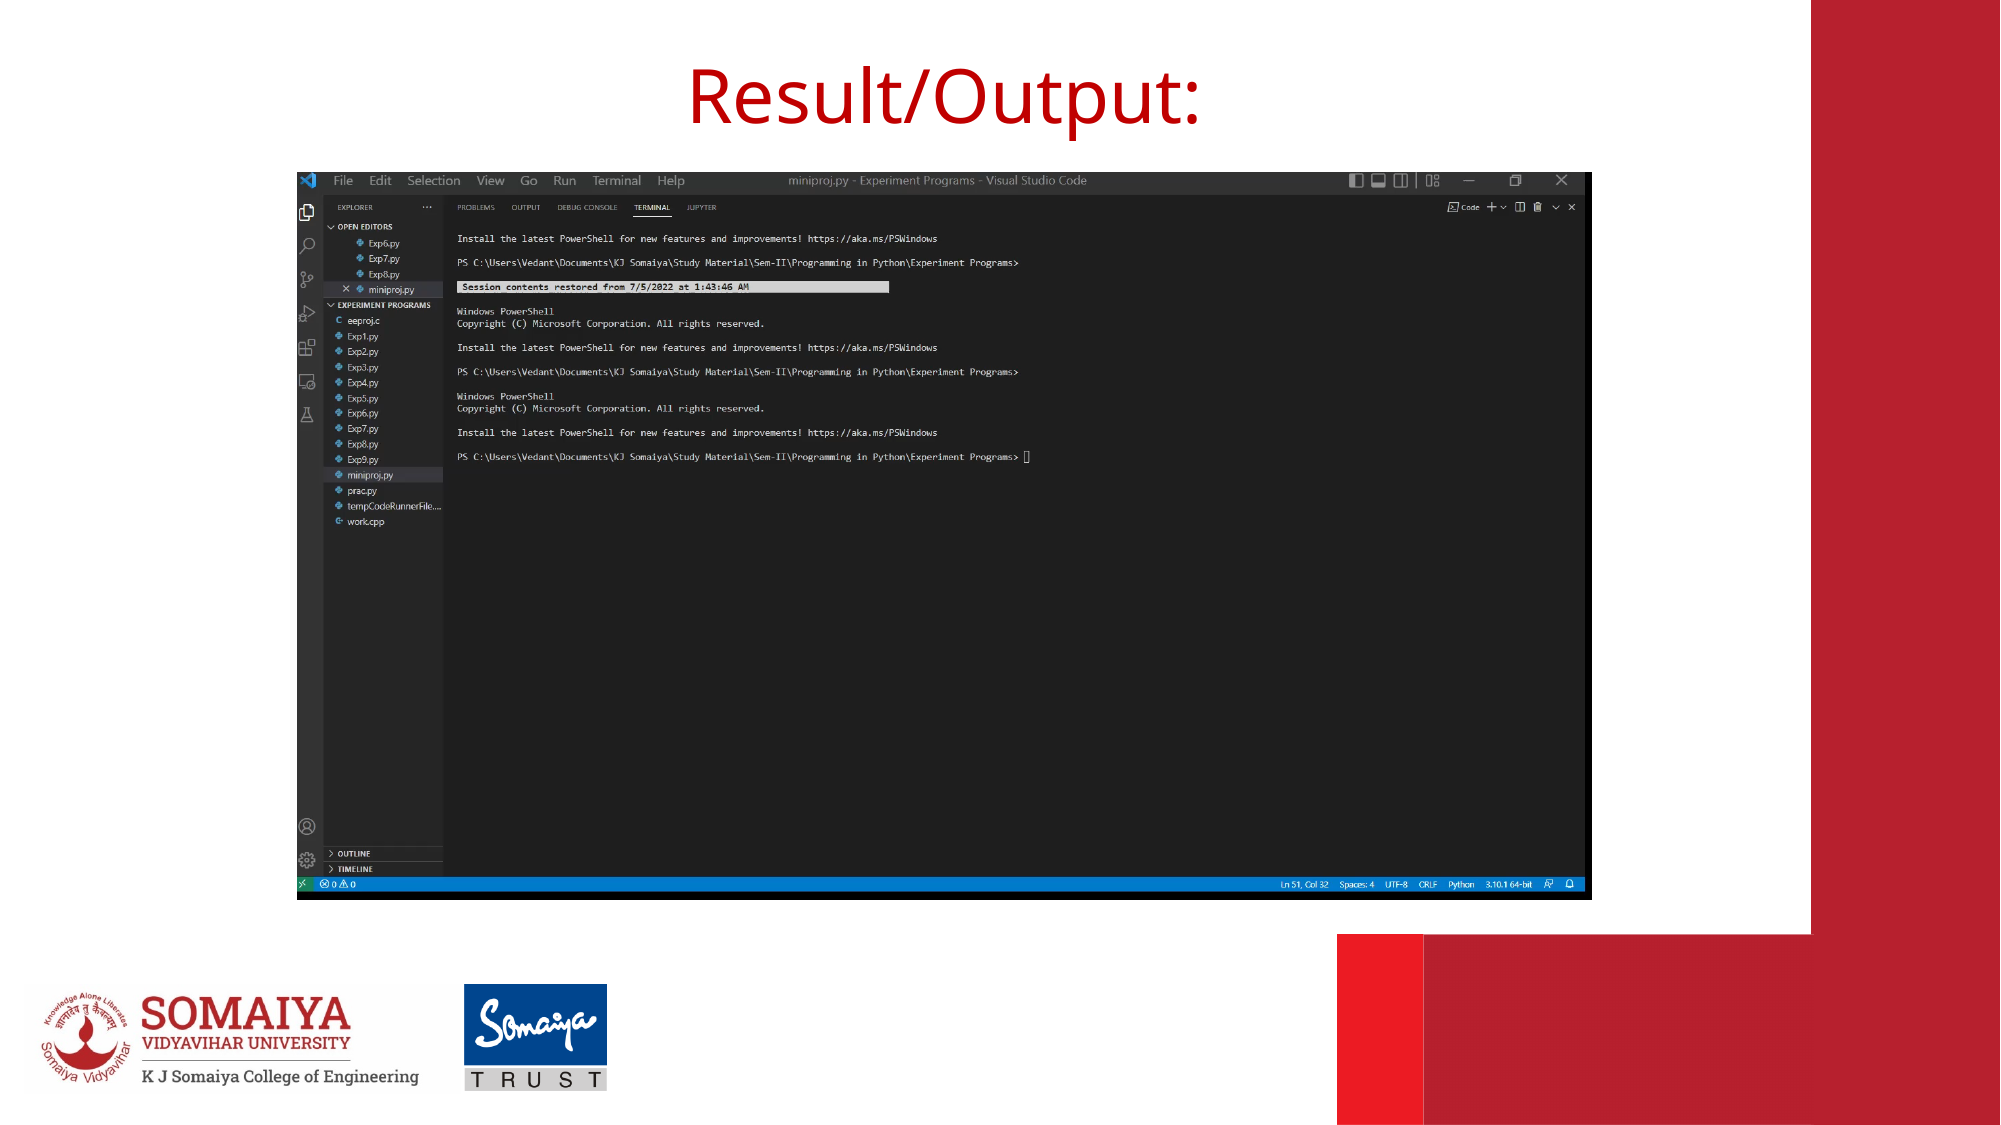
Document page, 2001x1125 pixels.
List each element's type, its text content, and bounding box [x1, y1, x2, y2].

picture [464, 984, 607, 1091]
title Result/Output: [270, 45, 1619, 263]
picture [1337, 0, 2000, 1125]
picture [24, 984, 461, 1094]
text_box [296, 171, 1593, 901]
